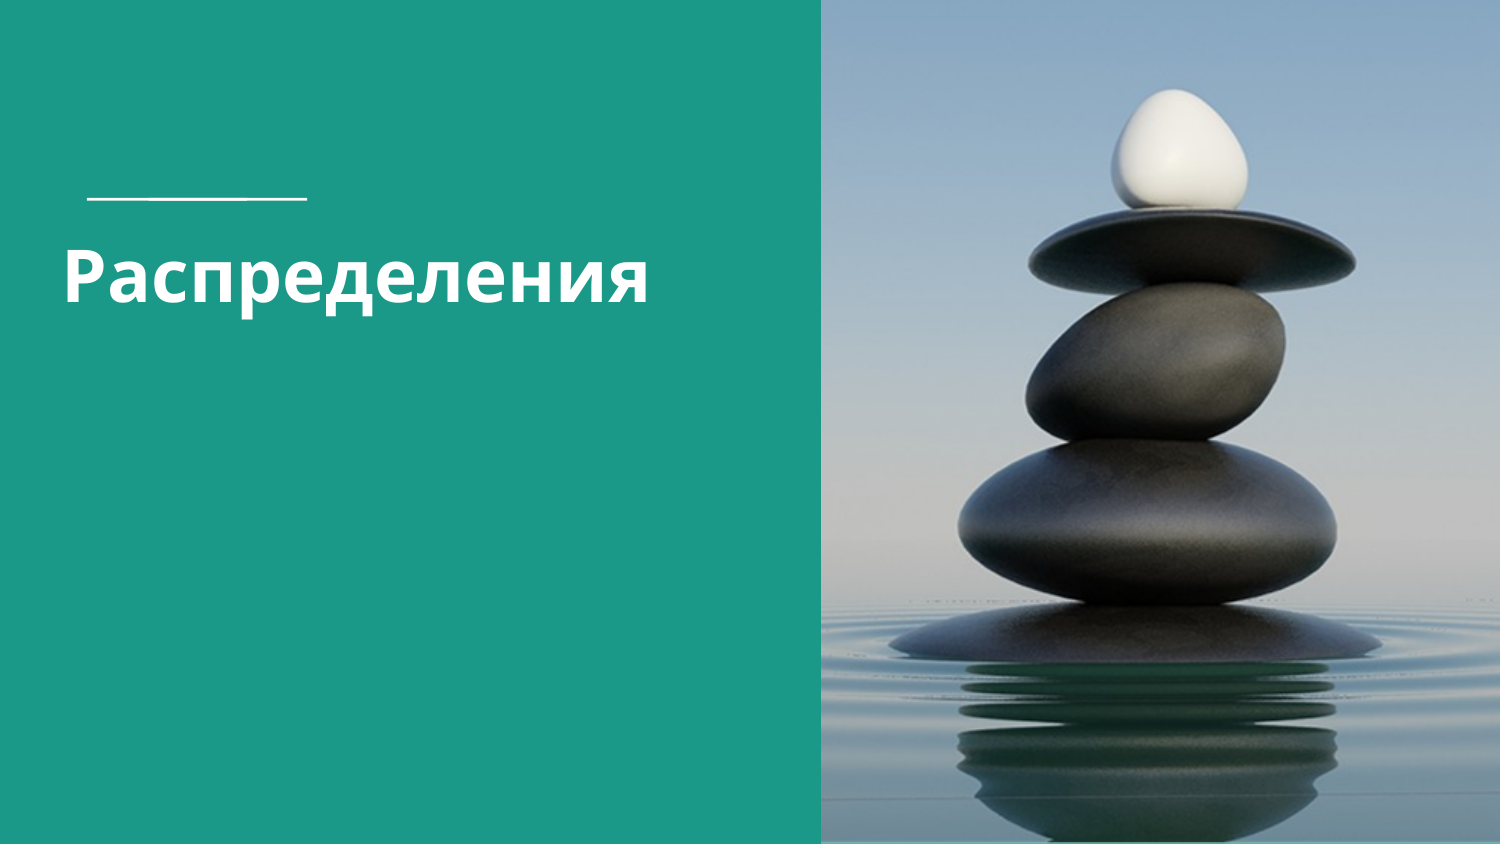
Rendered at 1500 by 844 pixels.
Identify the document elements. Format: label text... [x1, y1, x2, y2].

title Распределения [46, 214, 816, 464]
picture [821, 0, 1500, 844]
